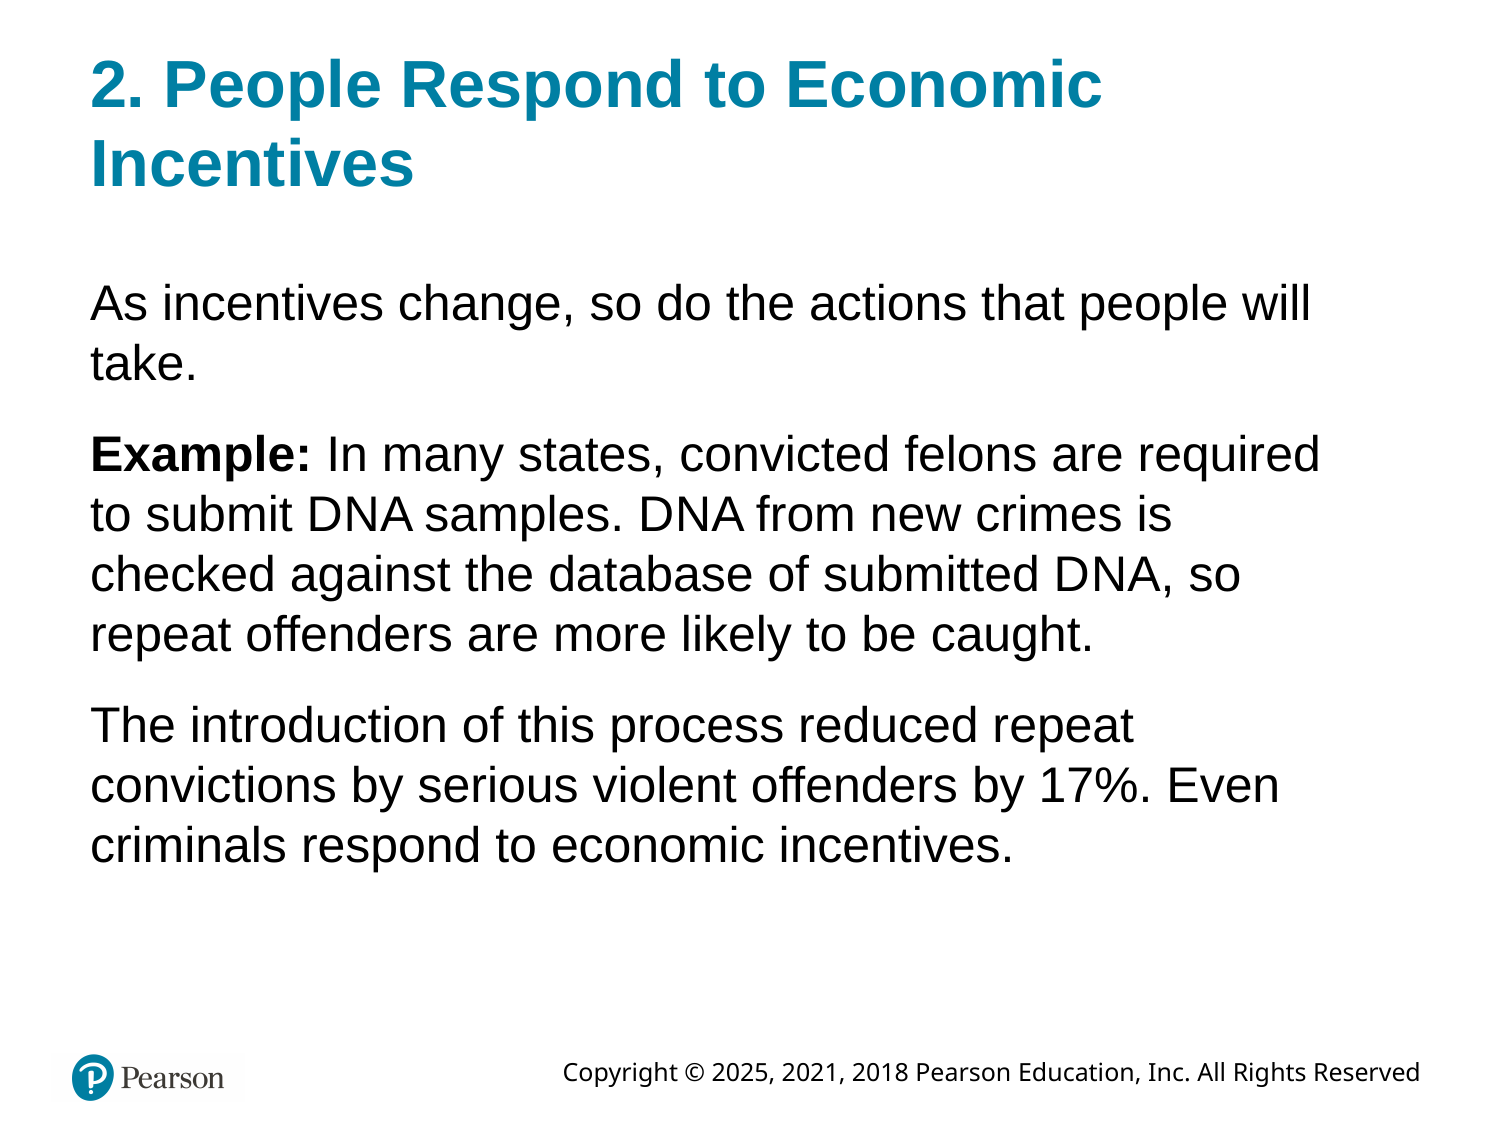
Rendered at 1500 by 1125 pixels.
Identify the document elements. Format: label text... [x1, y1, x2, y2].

picture [51, 1053, 245, 1102]
title 2. People Respond to Economic Incentives [75, 35, 1425, 216]
list As incentives change, so do the actions that people will take. Example: In many states, convicted felons are required to submit D N A samples. D N A from new crimes is checked against the database of submitted D N A, so repeat offenders are more likely to be caught. The introduction of this process reduced repeat convictions by serious violent offenders by 17%. Even criminals respond to economic incentives. [75, 255, 1373, 990]
